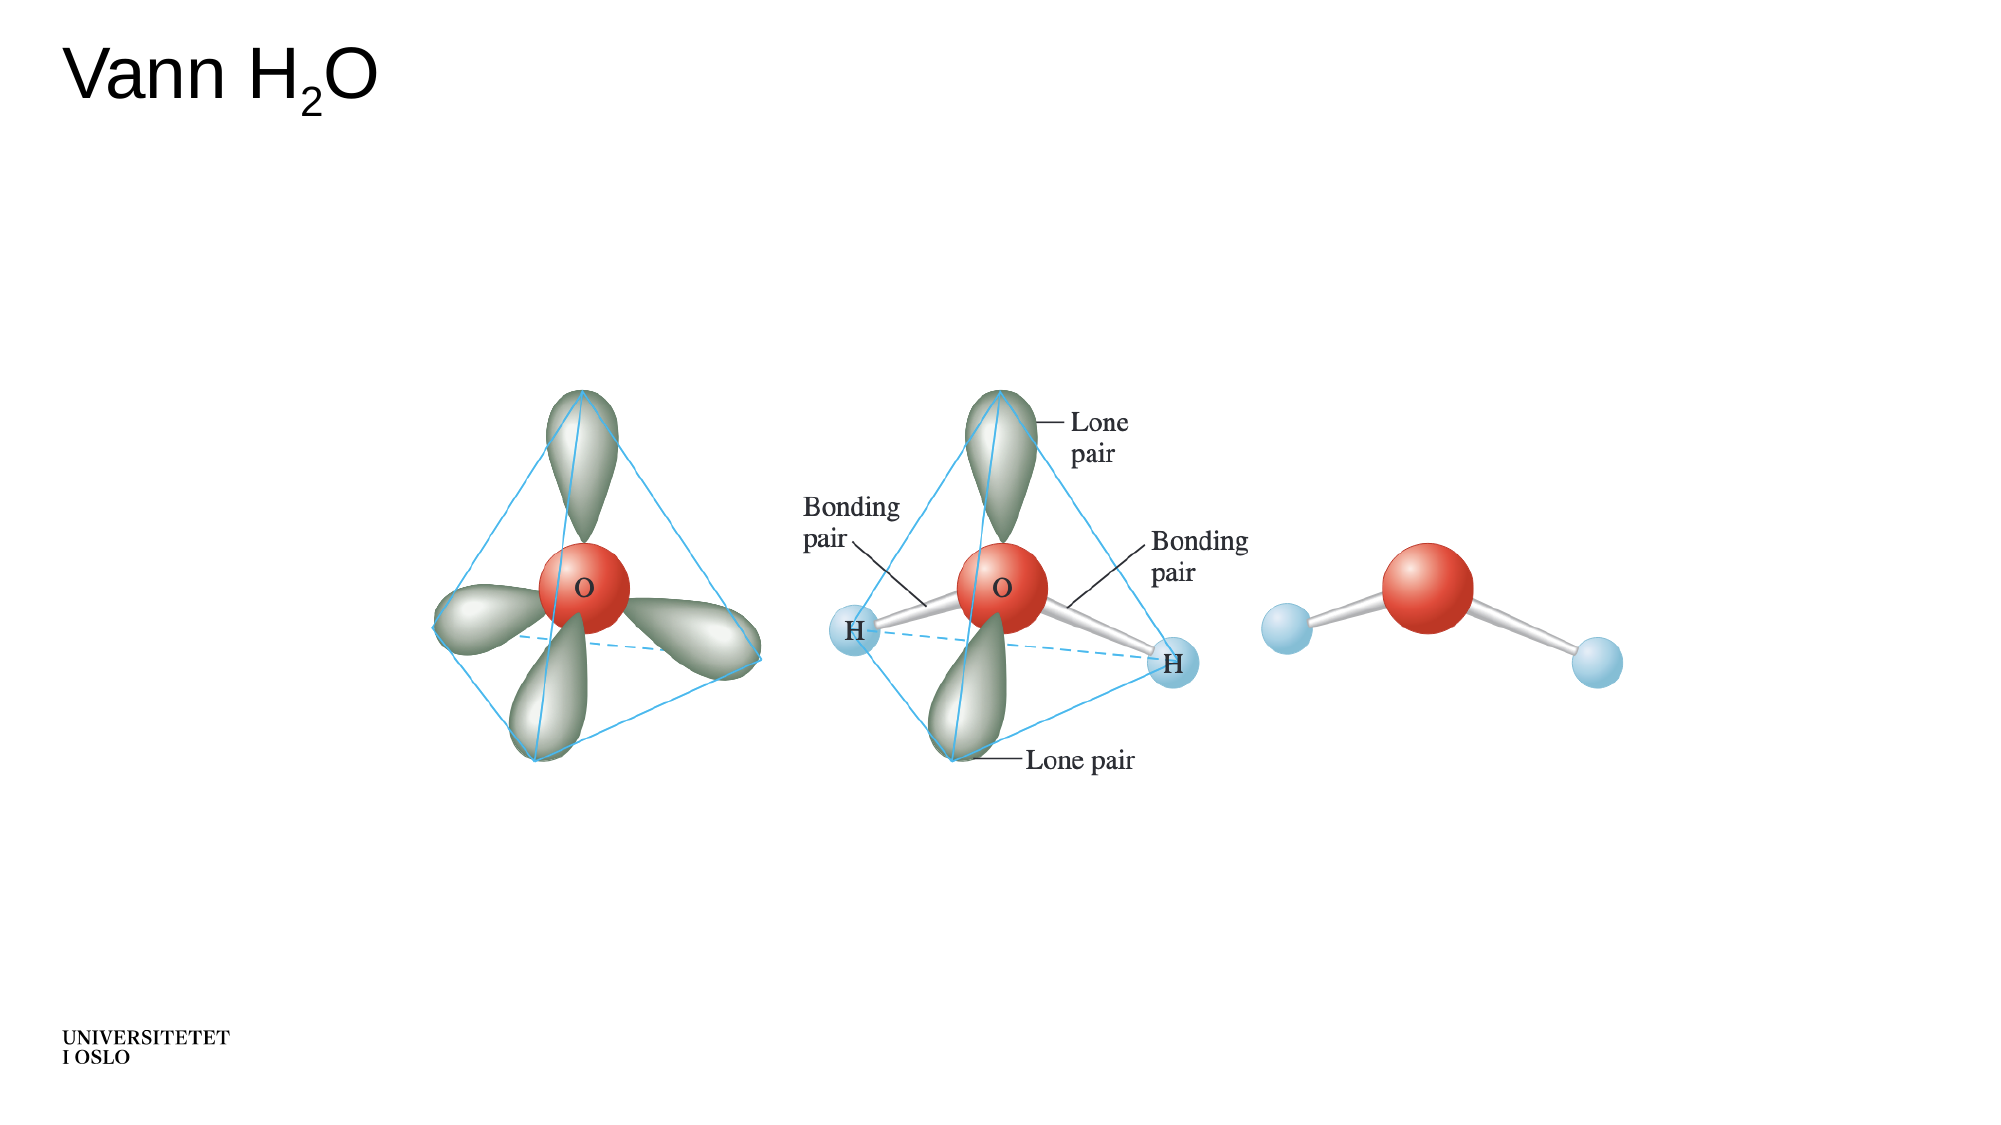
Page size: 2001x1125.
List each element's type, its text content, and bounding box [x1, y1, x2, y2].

picture [362, 349, 1638, 776]
picture [62, 1030, 230, 1064]
title Vann H2O [62, 26, 1938, 151]
